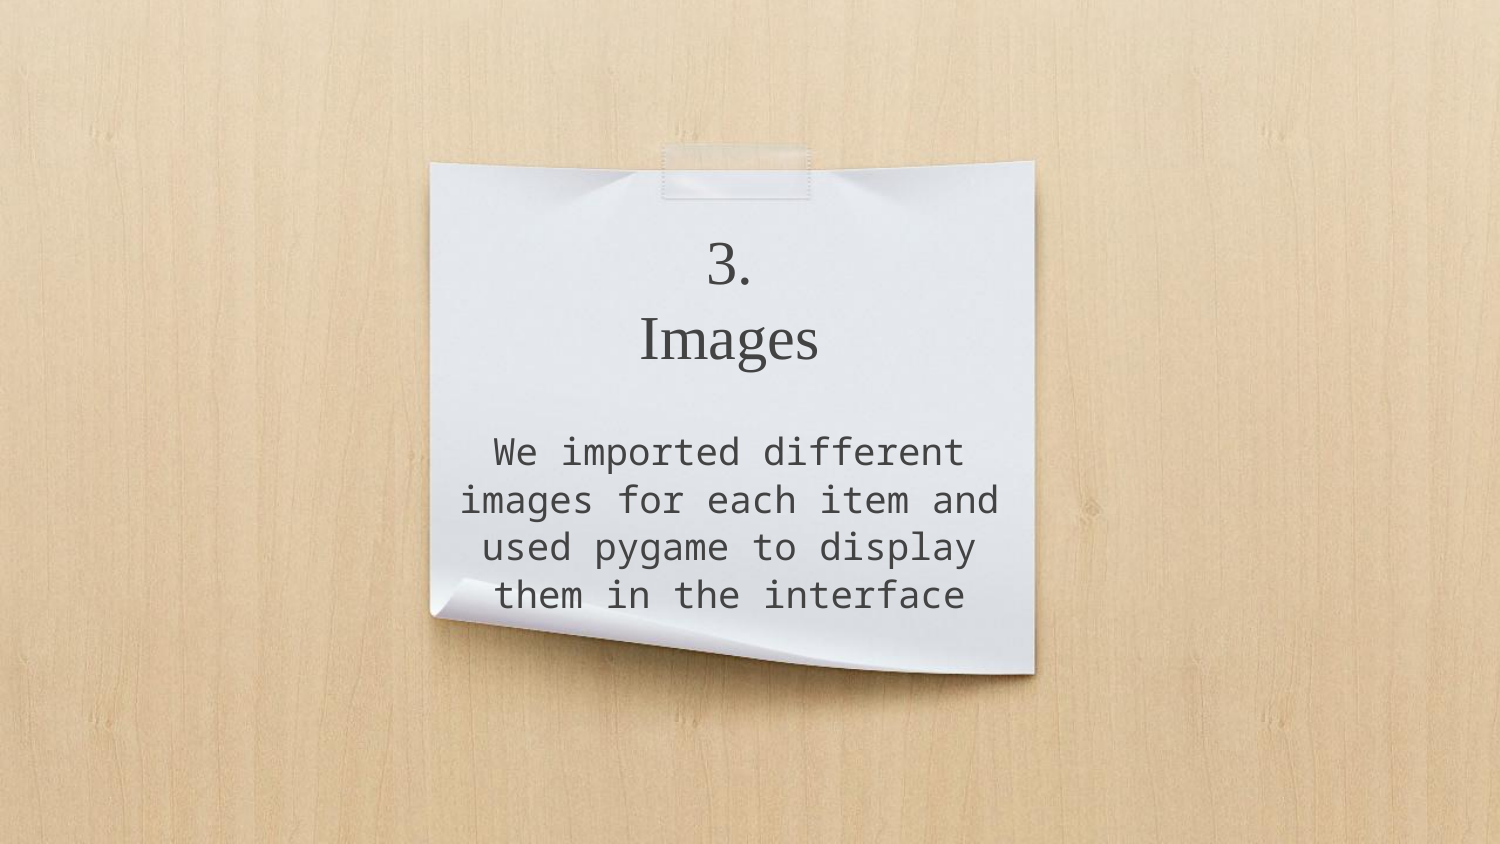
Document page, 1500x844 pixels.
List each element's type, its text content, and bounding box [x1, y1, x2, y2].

picture [0, 0, 1500, 844]
subtitle We imported different images for each item and used pygame to display them in the interface [443, 410, 1016, 539]
title 3. Images [443, 196, 1016, 388]
